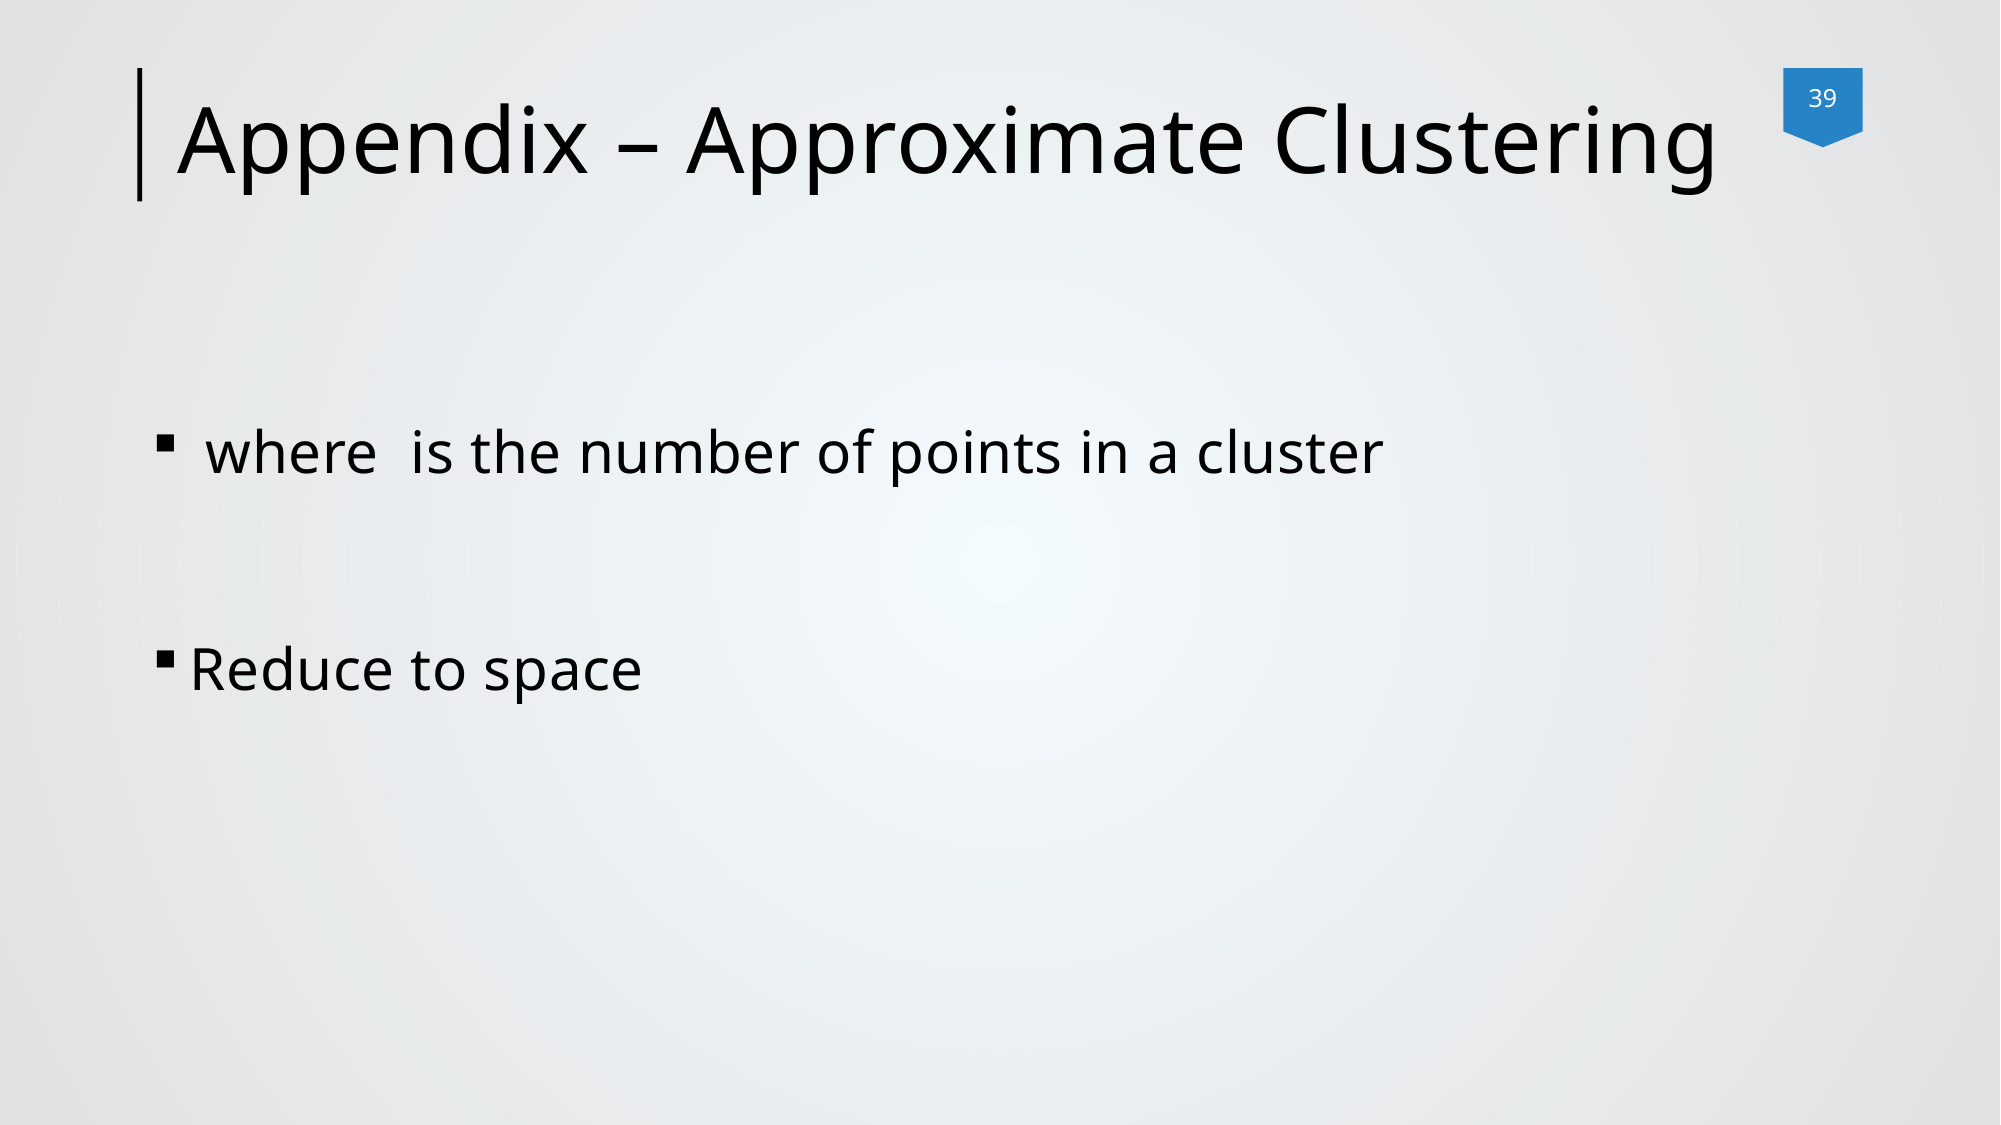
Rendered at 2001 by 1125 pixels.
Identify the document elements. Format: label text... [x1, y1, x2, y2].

title Appendix – Approximate Clustering [162, 68, 1784, 219]
